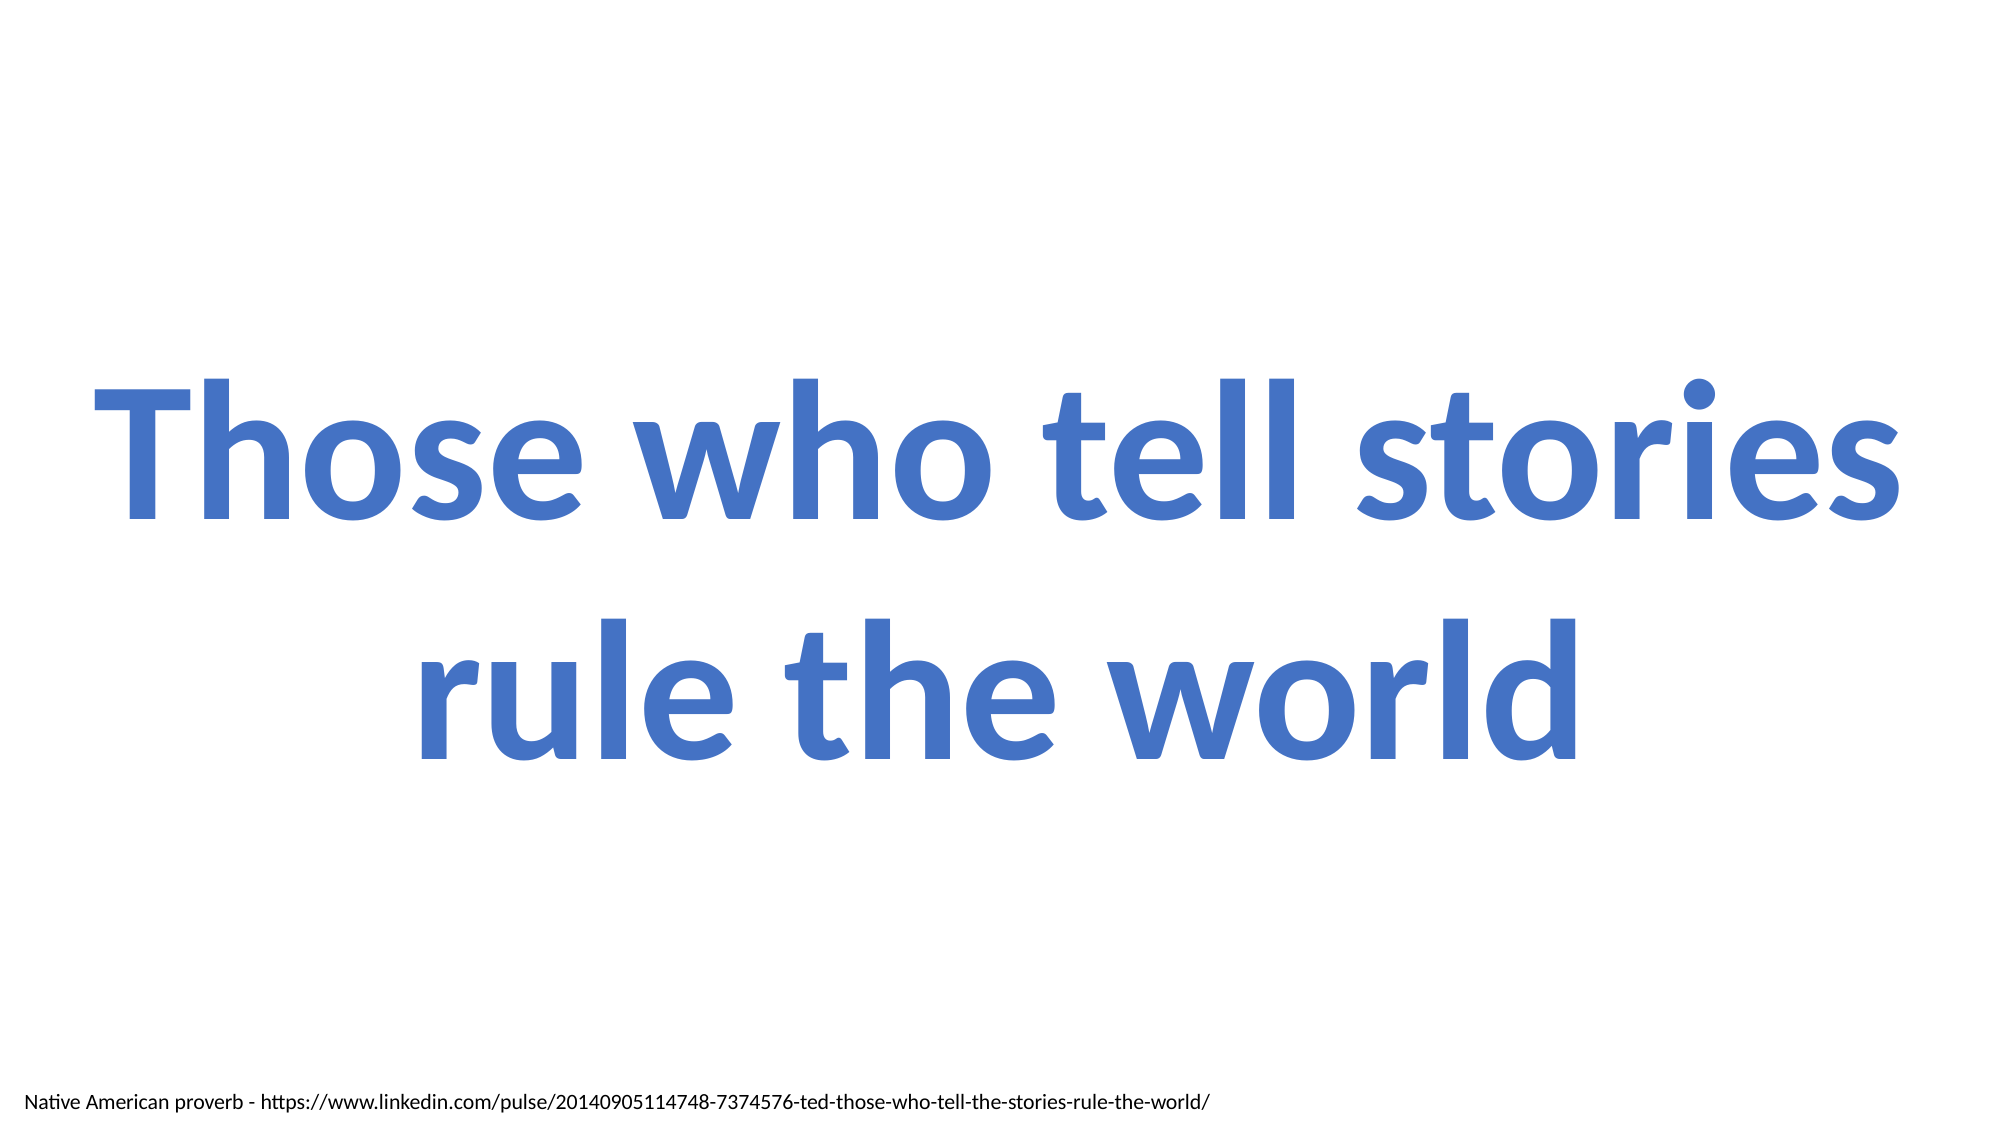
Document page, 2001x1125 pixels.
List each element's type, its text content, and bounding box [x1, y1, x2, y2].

text_box Those who tell stories rule the world [0, 312, 2000, 808]
text_box Native American proverb - https://www.linkedin.com/pulse/20140905114748-7374576-ted-those-who-tell-the-stories-rule-the-world/ [0, 1064, 1334, 1125]
